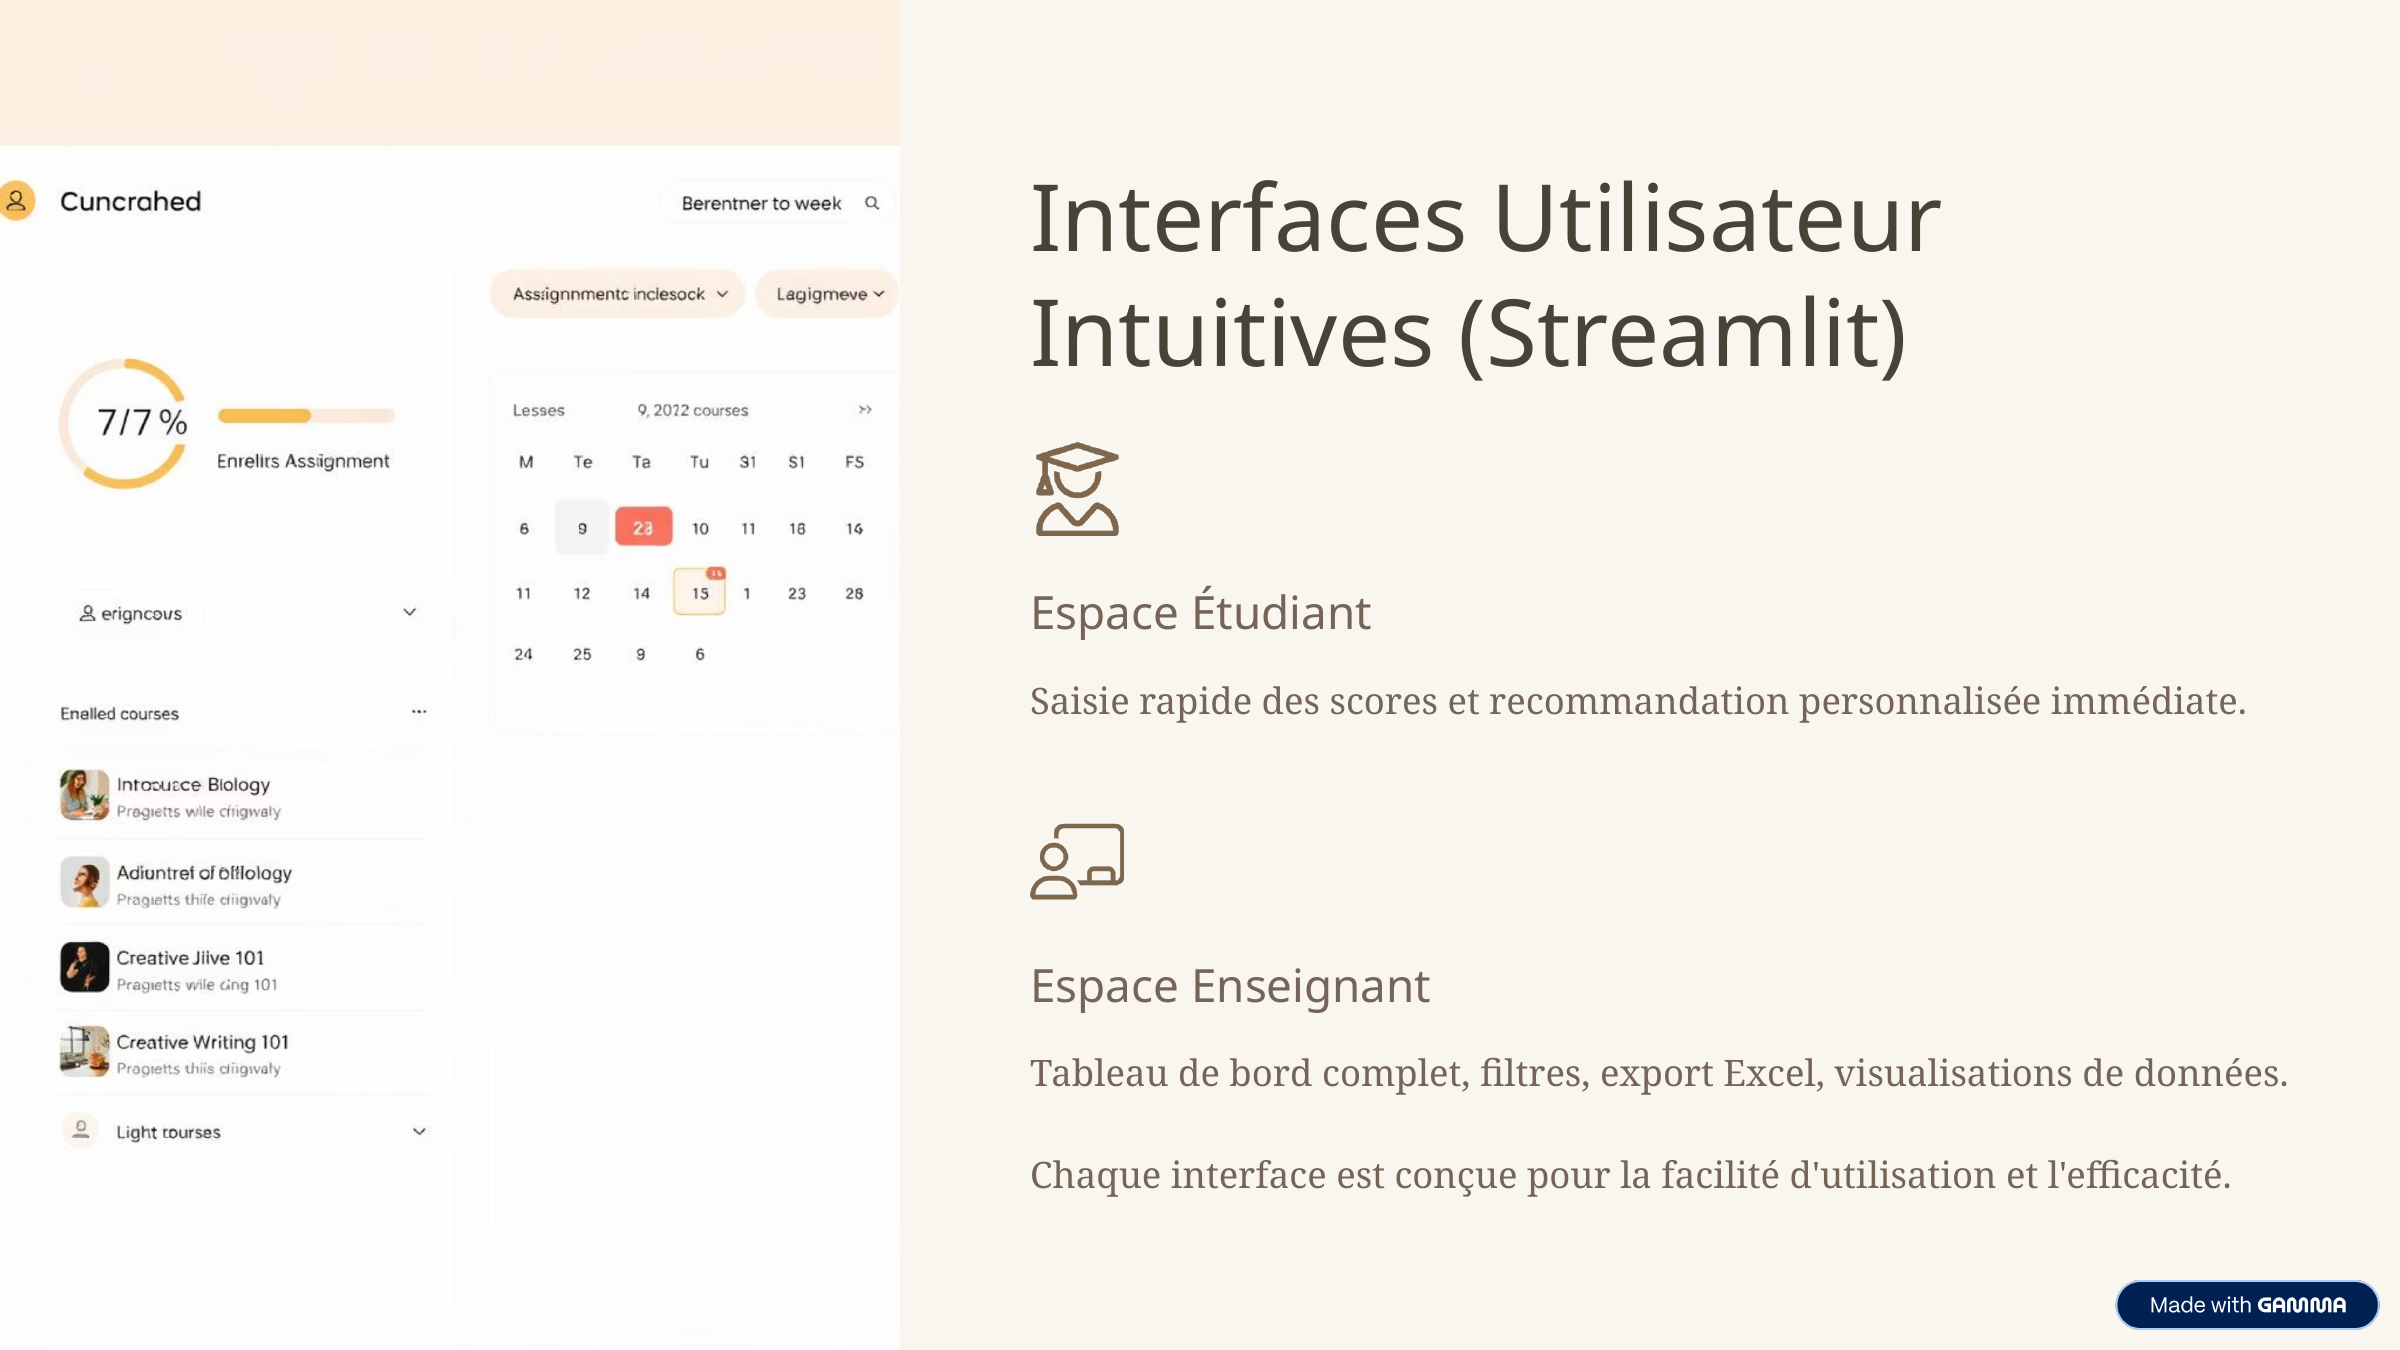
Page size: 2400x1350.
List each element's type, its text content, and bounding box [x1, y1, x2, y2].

text_box Espace Étudiant [1030, 581, 1496, 640]
text_box Saisie rapide des scores et recommandation personnalisée immédiate. [1030, 662, 2270, 722]
picture [2106, 1271, 2389, 1339]
text_box Espace Enseignant [1030, 954, 1496, 1013]
picture [1030, 442, 1124, 536]
picture [1030, 814, 1124, 908]
text_box Interfaces Utilisateur Intuitives (Streamlit) [1030, 154, 2270, 387]
picture [0, 0, 900, 1350]
text_box Tableau de bord complet, filtres, export Excel, visualisations de données. [1030, 1034, 2270, 1095]
text_box Chaque interface est conçue pour la facilité d'utilisation et l'efficacité. [1030, 1136, 2270, 1196]
